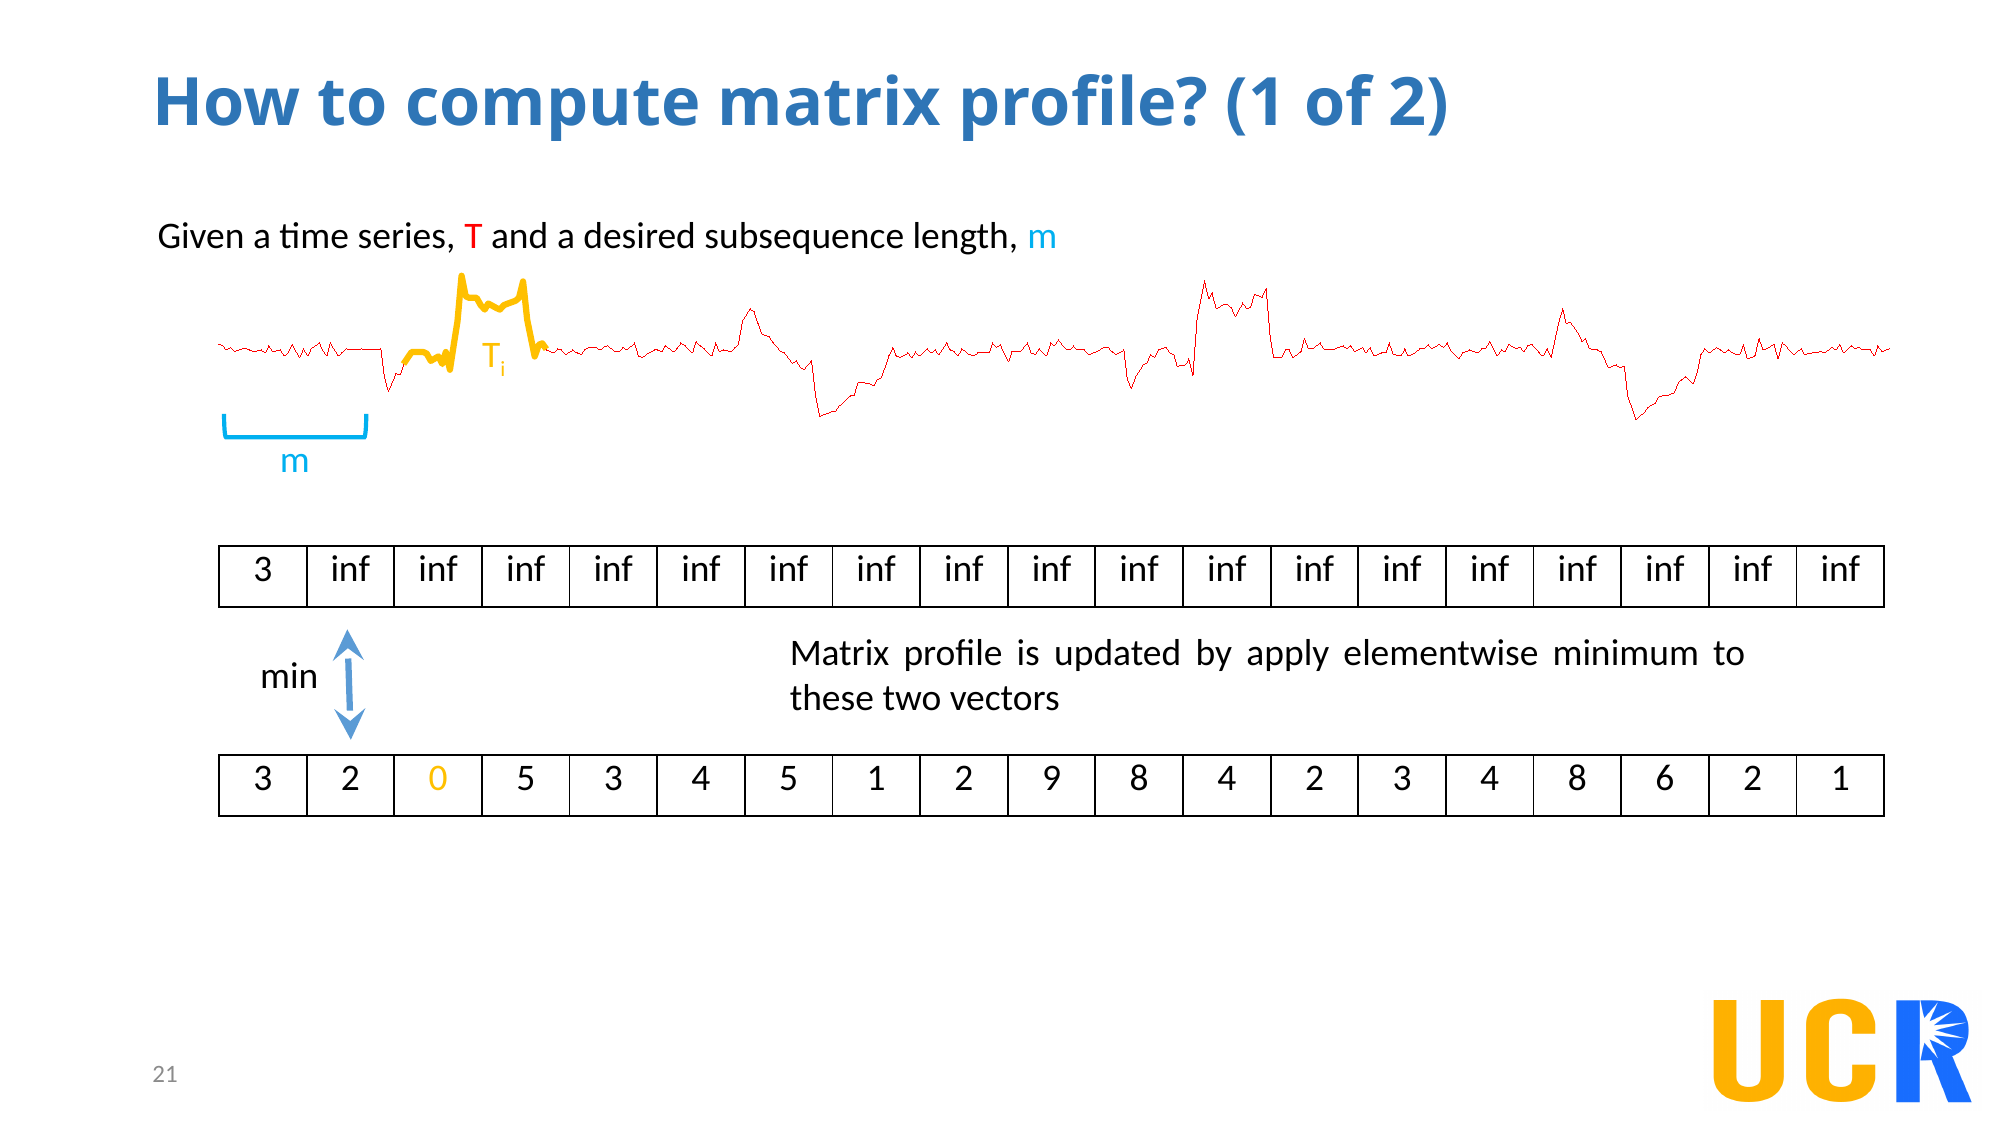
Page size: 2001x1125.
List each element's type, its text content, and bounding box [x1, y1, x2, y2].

table_header inf [570, 547, 656, 606]
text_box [347, 629, 351, 740]
table_header inf [746, 547, 832, 606]
table_header 8 [1096, 756, 1182, 815]
table_header 2 [1272, 756, 1357, 815]
table_header inf [1009, 547, 1094, 606]
text_box [223, 420, 367, 438]
table_header 4 [658, 756, 744, 815]
table_header inf [1447, 547, 1533, 606]
table_header inf [1184, 547, 1270, 606]
table_header 4 [1447, 756, 1533, 815]
table_header inf [308, 547, 393, 606]
table_header inf [1534, 547, 1620, 606]
text_box Matrix profile is updated by apply elementwise minimum to these two vectors [774, 620, 1761, 726]
table_header 2 [1710, 756, 1796, 815]
table_header 3 [570, 756, 656, 815]
table_header inf [1359, 547, 1445, 606]
table_header 0 [395, 756, 481, 815]
table_header 9 [1009, 756, 1094, 815]
table_header inf [395, 547, 481, 606]
table_header 1 [833, 756, 919, 815]
table_header 1 [1797, 756, 1883, 815]
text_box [218, 276, 1890, 420]
table_header 5 [483, 756, 569, 815]
table_header 4 [1184, 756, 1270, 815]
text_box Given a time series, T and a desired subsequence length, m [142, 203, 1073, 264]
table_header inf [483, 547, 569, 606]
text_box min [245, 643, 334, 704]
table_header inf [1710, 547, 1796, 606]
table_header 8 [1534, 756, 1620, 815]
table_header inf [1797, 547, 1883, 606]
table_header inf [658, 547, 744, 606]
table_header 5 [746, 756, 832, 815]
table_header 3 [1359, 756, 1445, 815]
slide_number 21 [137, 1042, 219, 1103]
table_header 3 [220, 756, 306, 815]
picture [1703, 990, 1982, 1111]
table_header 3 [220, 547, 306, 606]
table_header 6 [1622, 756, 1708, 815]
table_header 2 [921, 756, 1007, 815]
table_header inf [1272, 547, 1357, 606]
table_header 2 [308, 756, 393, 815]
text_box m [265, 427, 325, 488]
table_header inf [1096, 547, 1182, 606]
table_header inf [1622, 547, 1708, 606]
title How to compute matrix profile? (1 of 2) [137, 59, 1863, 188]
table_header inf [921, 547, 1007, 606]
table_header inf [833, 547, 919, 606]
